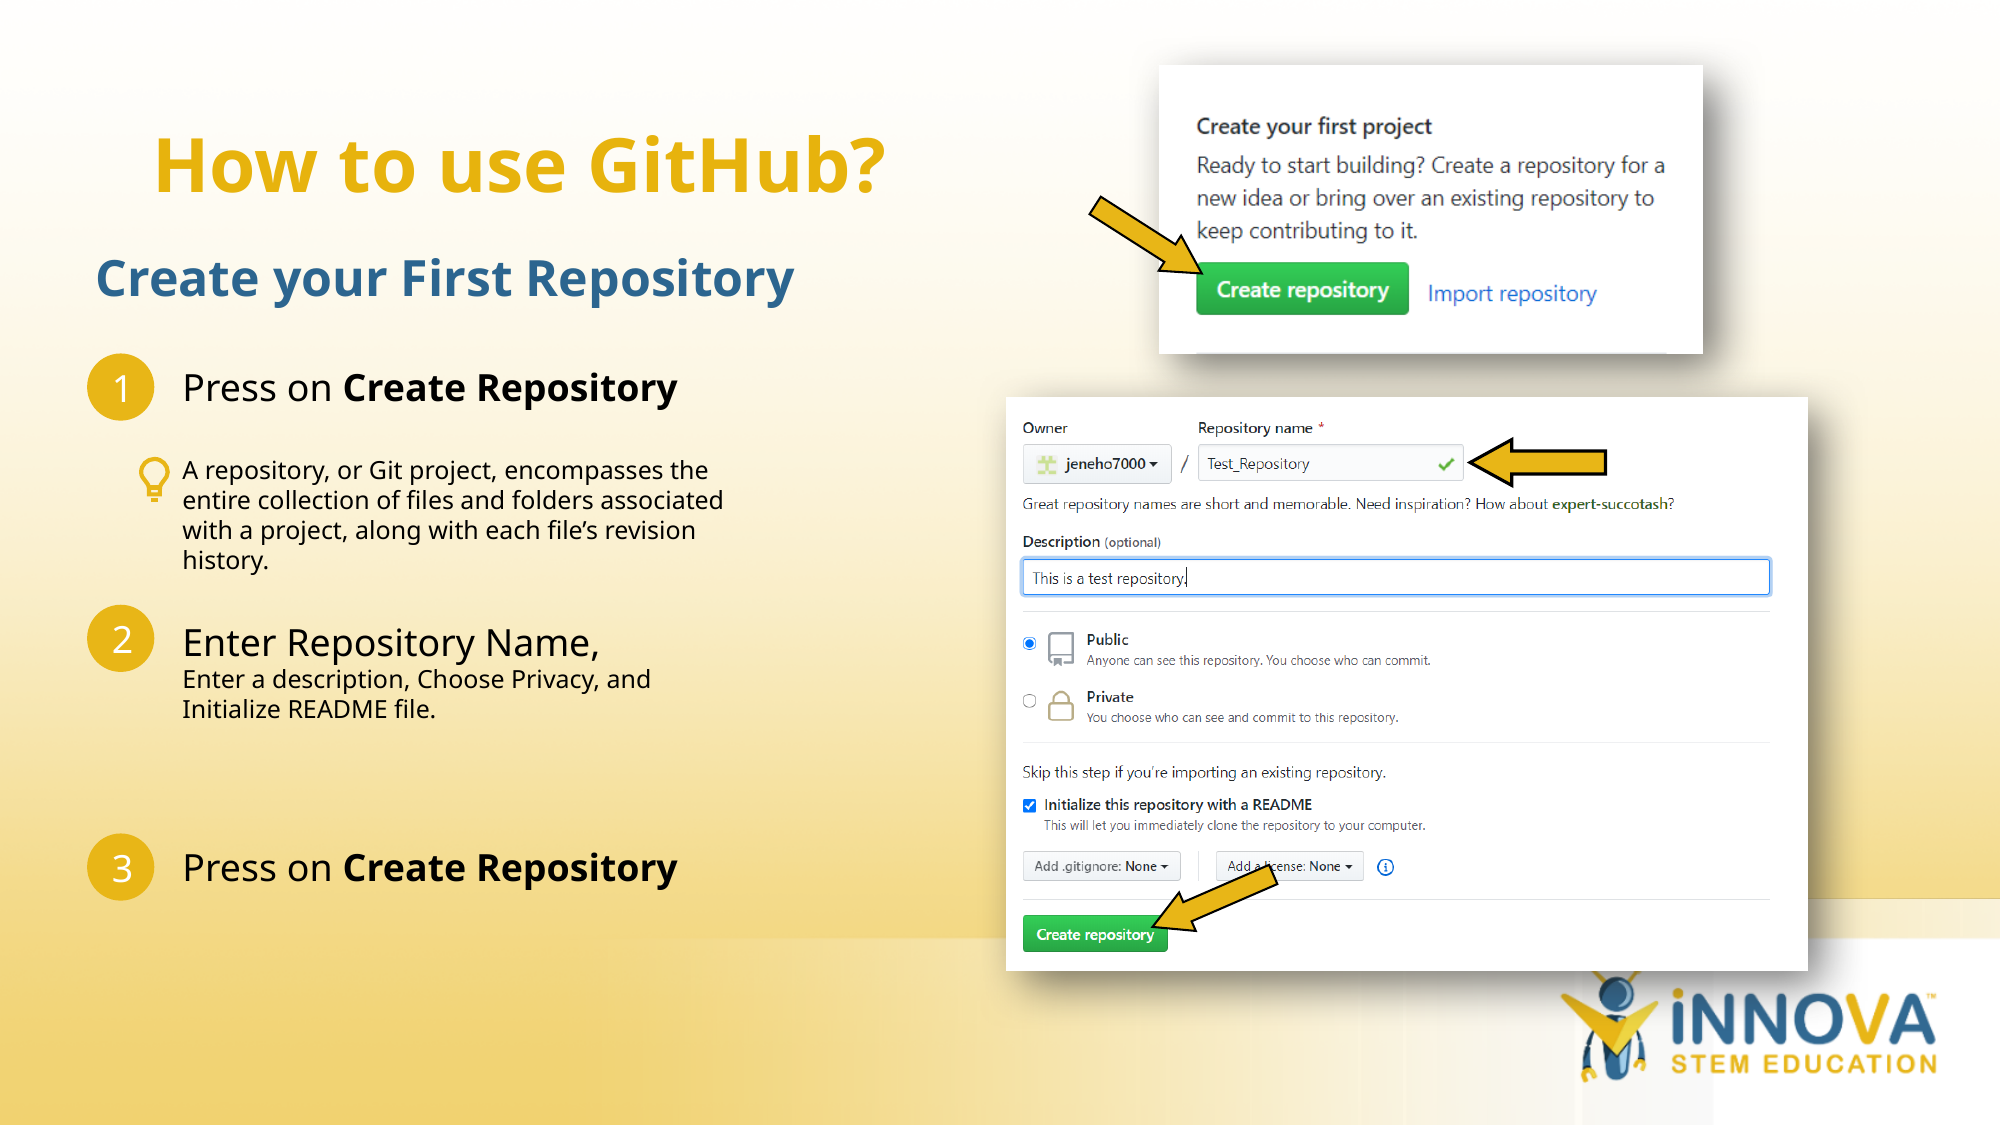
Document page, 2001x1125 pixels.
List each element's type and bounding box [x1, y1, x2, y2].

picture [1158, 65, 1704, 354]
text_box [138, 456, 170, 503]
picture [1006, 397, 1808, 972]
list [0, 1, 2000, 1125]
